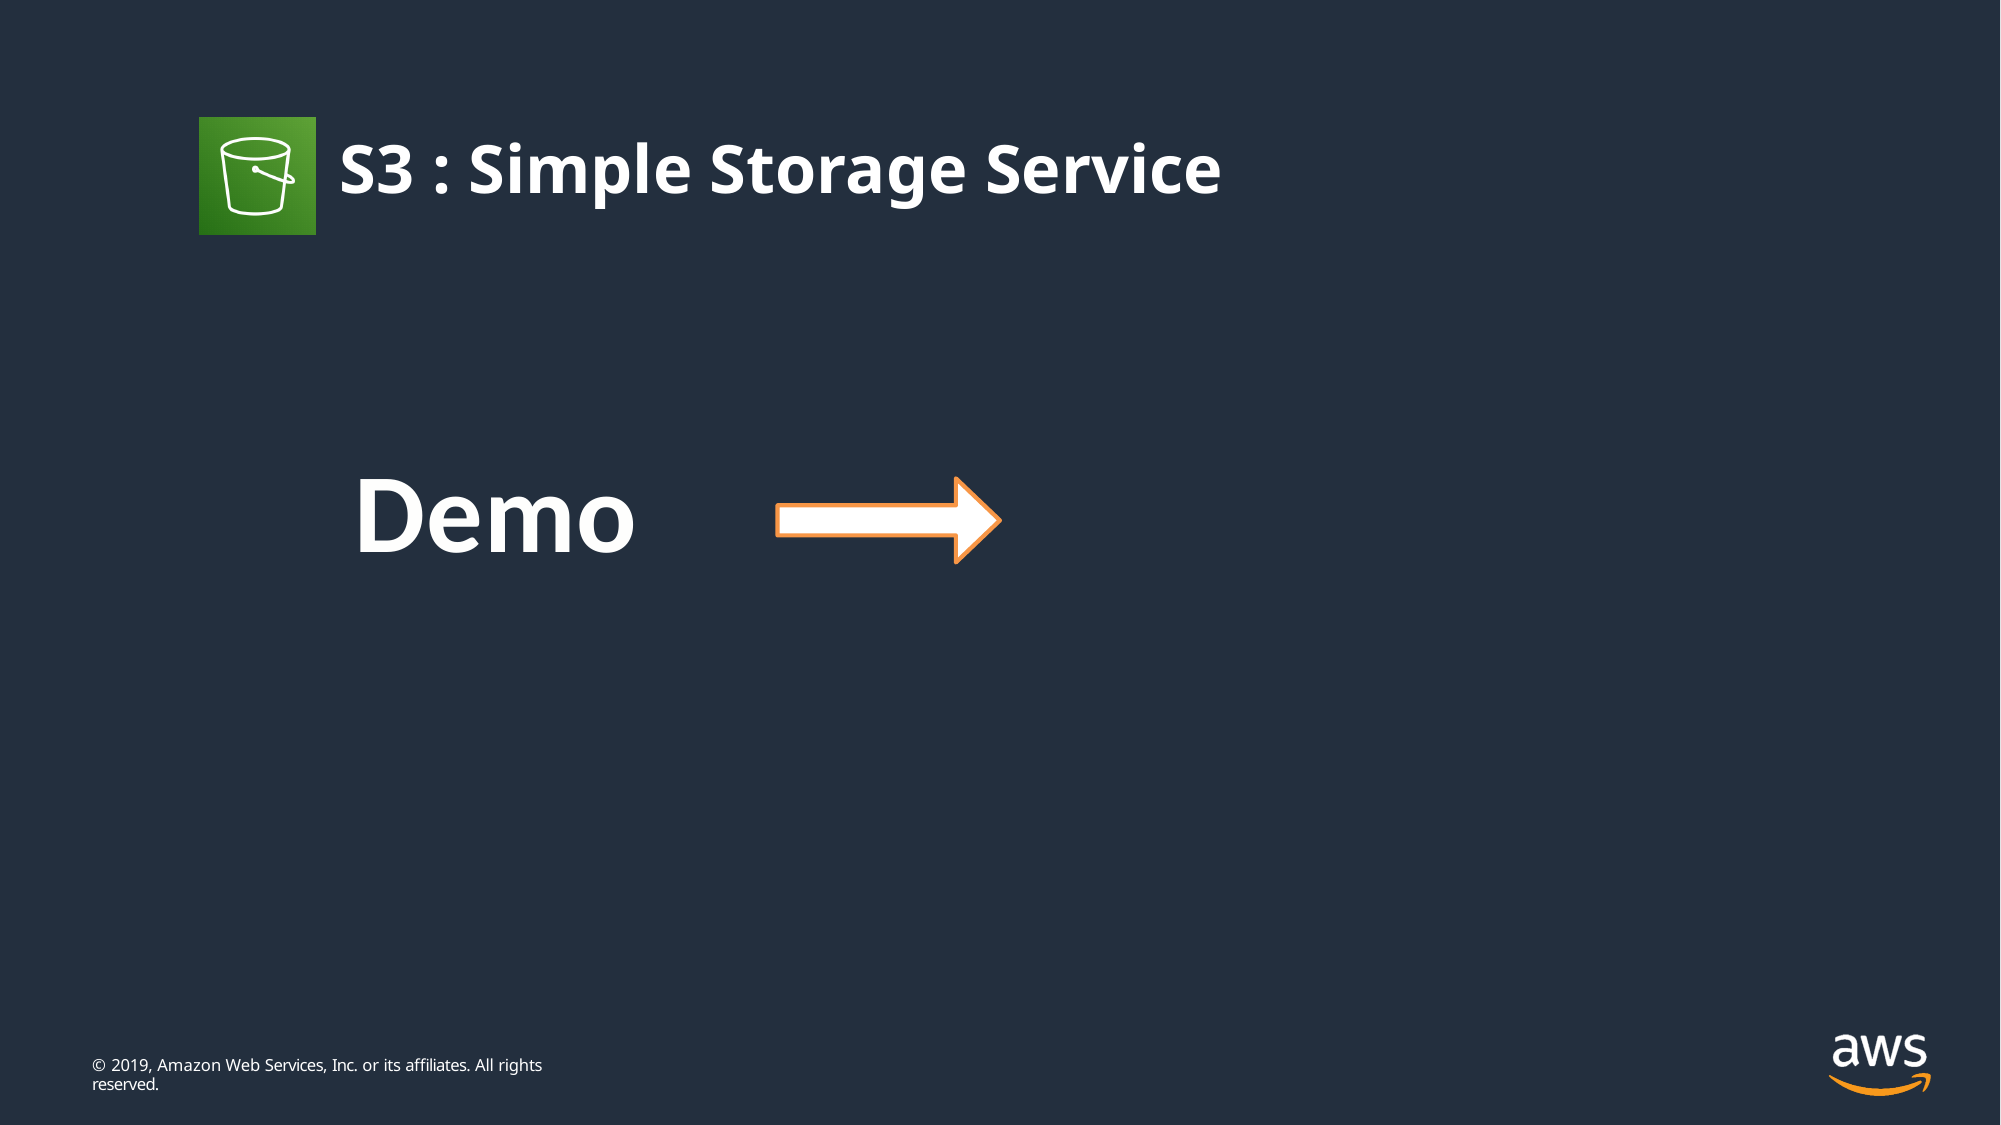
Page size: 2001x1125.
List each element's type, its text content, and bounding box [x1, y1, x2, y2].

text_box © 2019, Amazon Web Services, Inc. or its affiliates. All rights reserved. [90, 1052, 591, 1095]
text_box Demo [340, 432, 778, 583]
text_box [775, 476, 1003, 565]
picture [198, 117, 317, 235]
text_box [1828, 1034, 1931, 1096]
title S3 : Simple Storage Service [340, 127, 1660, 208]
